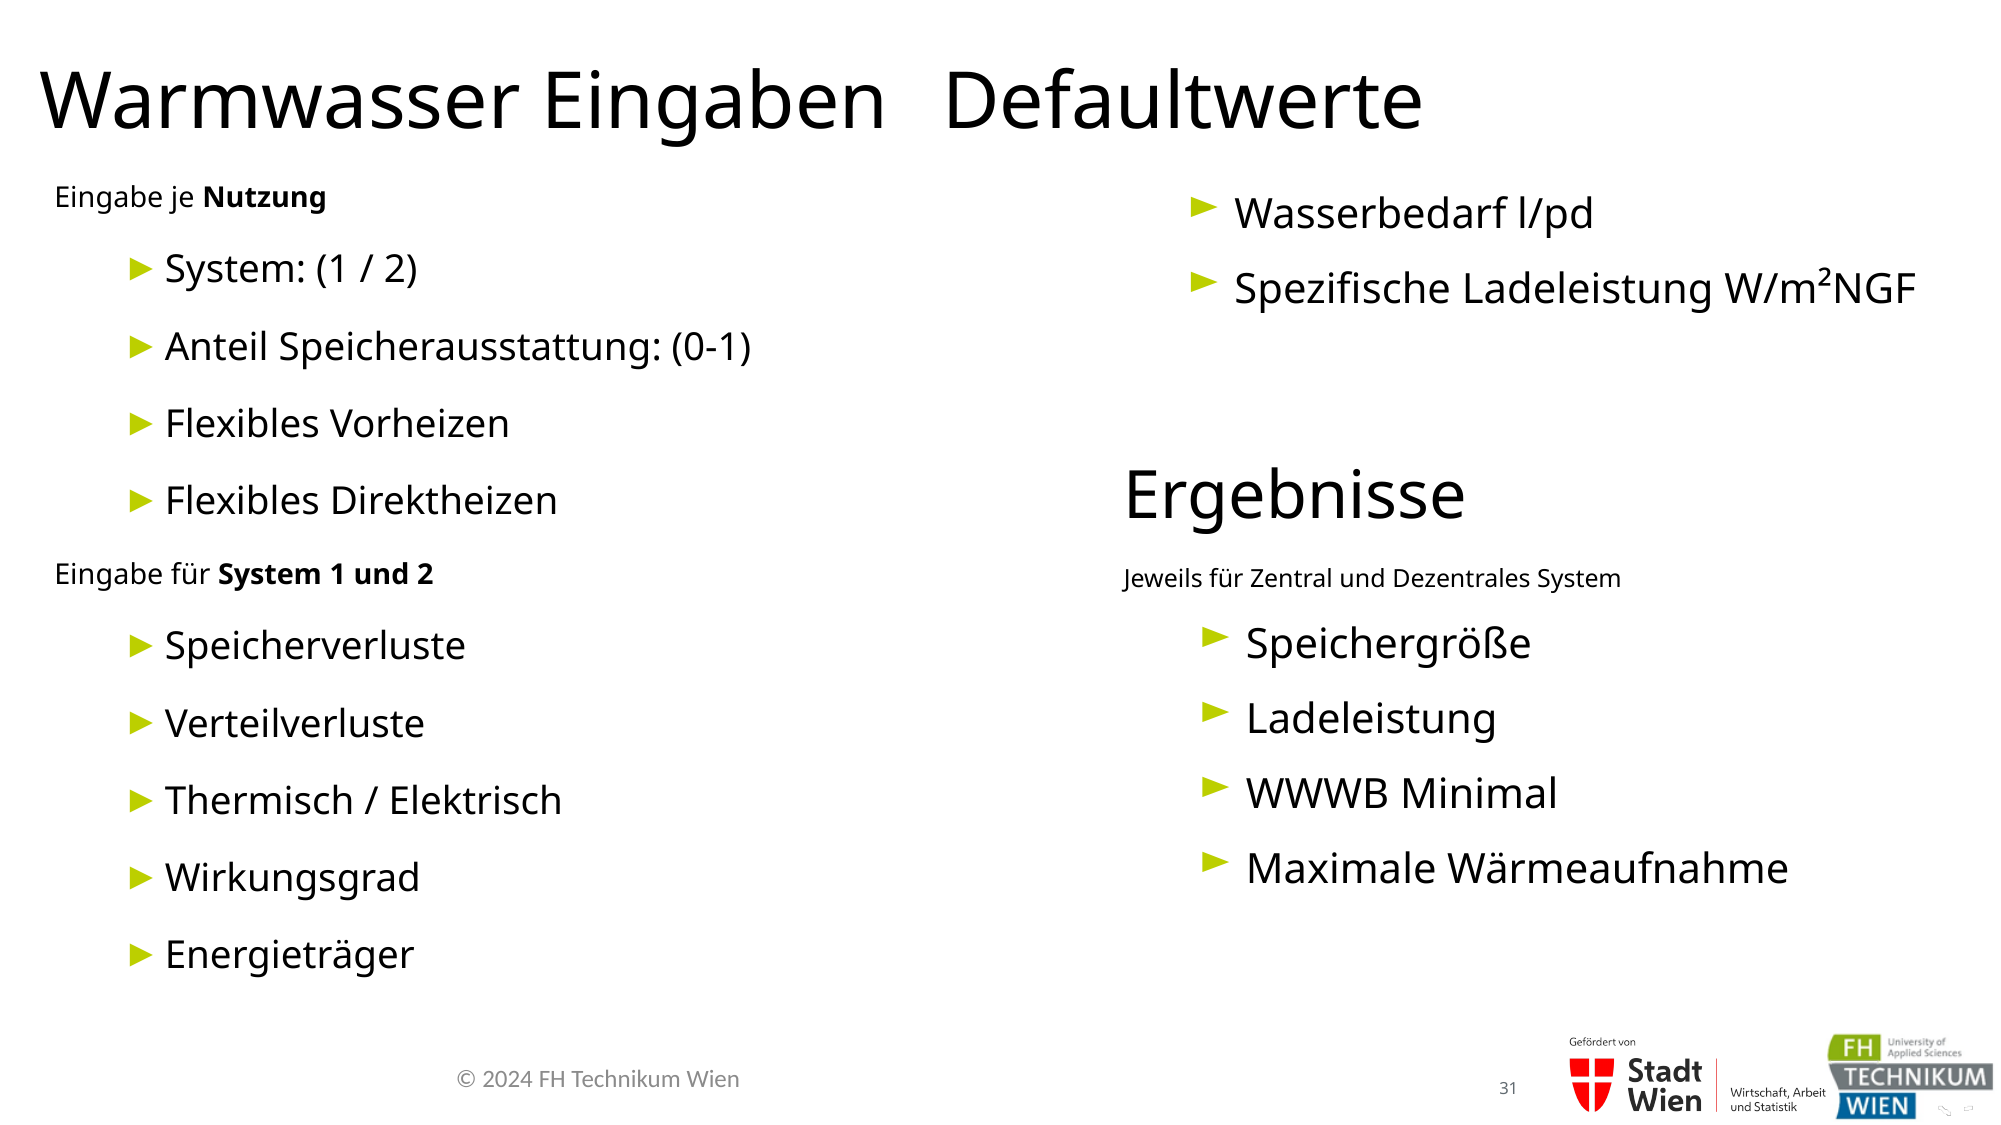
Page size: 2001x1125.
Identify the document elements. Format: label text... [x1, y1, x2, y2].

text_box Ergebnisse [1108, 444, 2000, 540]
title Warmwasser Eingaben Defaultwerte [39, 52, 1954, 155]
text_box Jeweils für Zentral und Dezentrales System Speichergröße Ladeleistung WWWB Minimal Maximale Wärmeaufnahme [1108, 539, 1966, 1125]
picture [1966, 1030, 1999, 1124]
footer © 2024 FH Technikum Wien [0, 1023, 1108, 1102]
text_box Wasserbedarf l/pd Spezifische Ladeleistung W/m²NGF [1097, 154, 1954, 1006]
list Eingabe je Nutzung System: (1 / 2) Anteil Speicherausstattung: (0-1) Flexibles Vorheizen Flexibles Direktheizen Eingabe für System 1 und 2 Speicherverluste Verteilverluste Thermisch / Elektrisch Wirkungsgrad Energieträger [39, 154, 896, 987]
